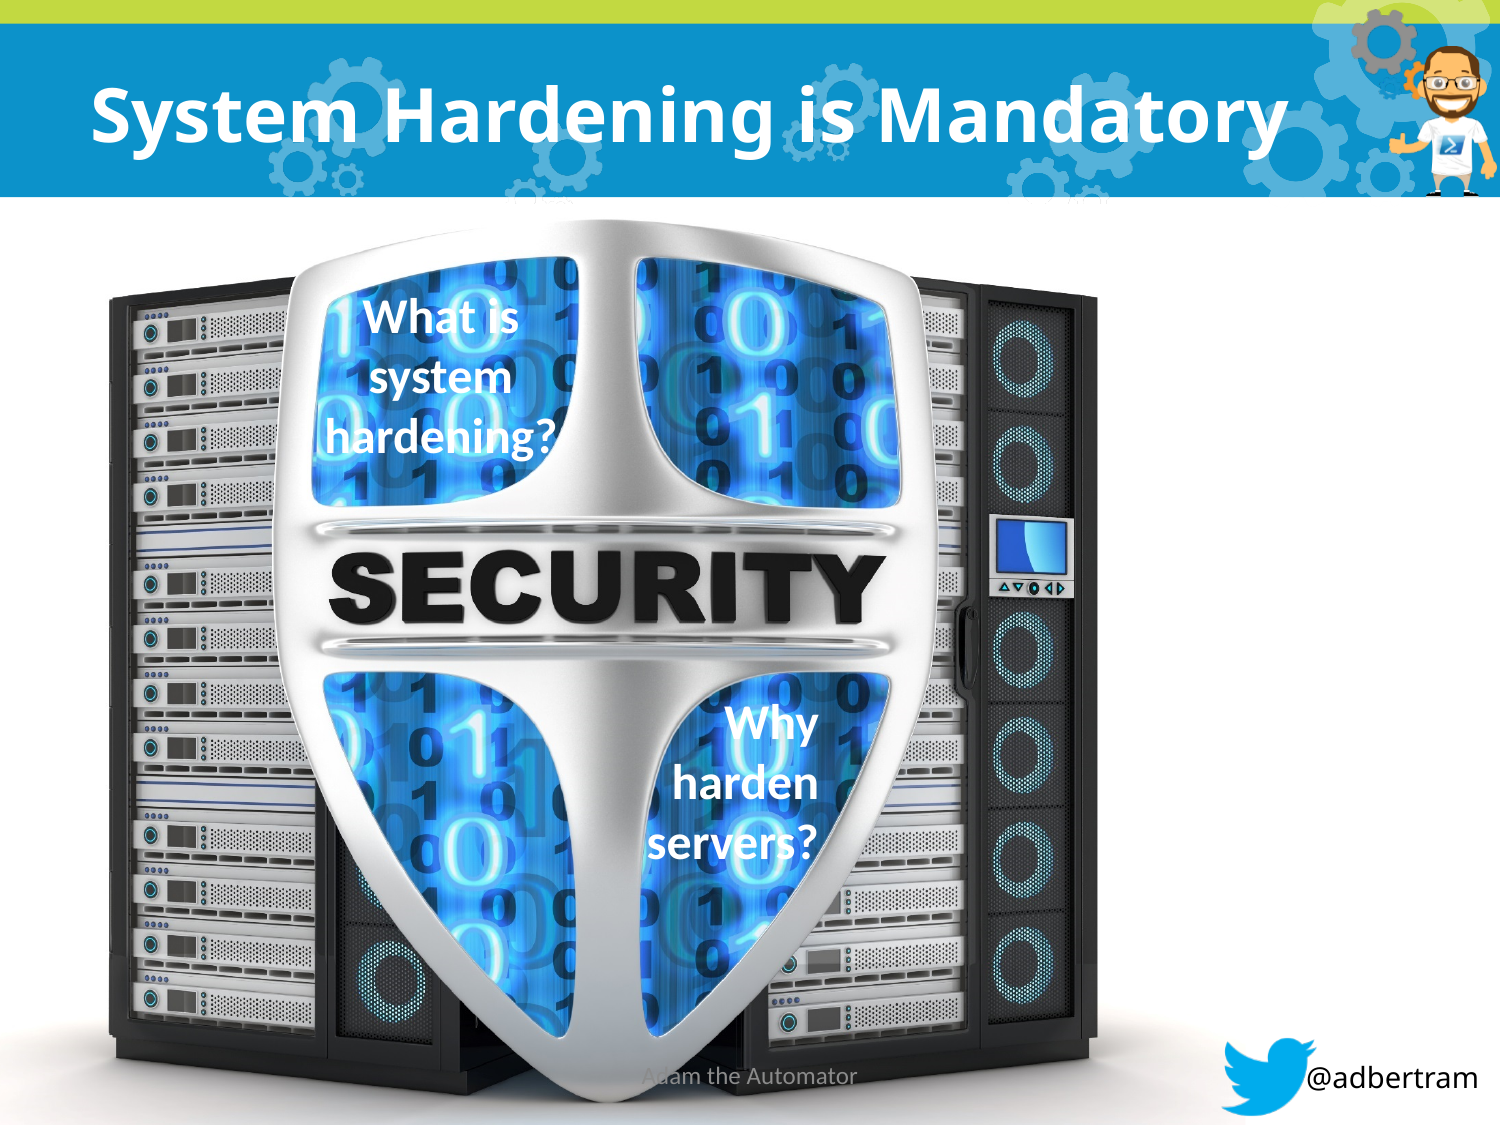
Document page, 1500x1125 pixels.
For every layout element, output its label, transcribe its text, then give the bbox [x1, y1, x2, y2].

picture [0, 203, 1317, 1125]
text_box @adbertram [1321, 1052, 1494, 1102]
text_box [0, 0, 1500, 222]
